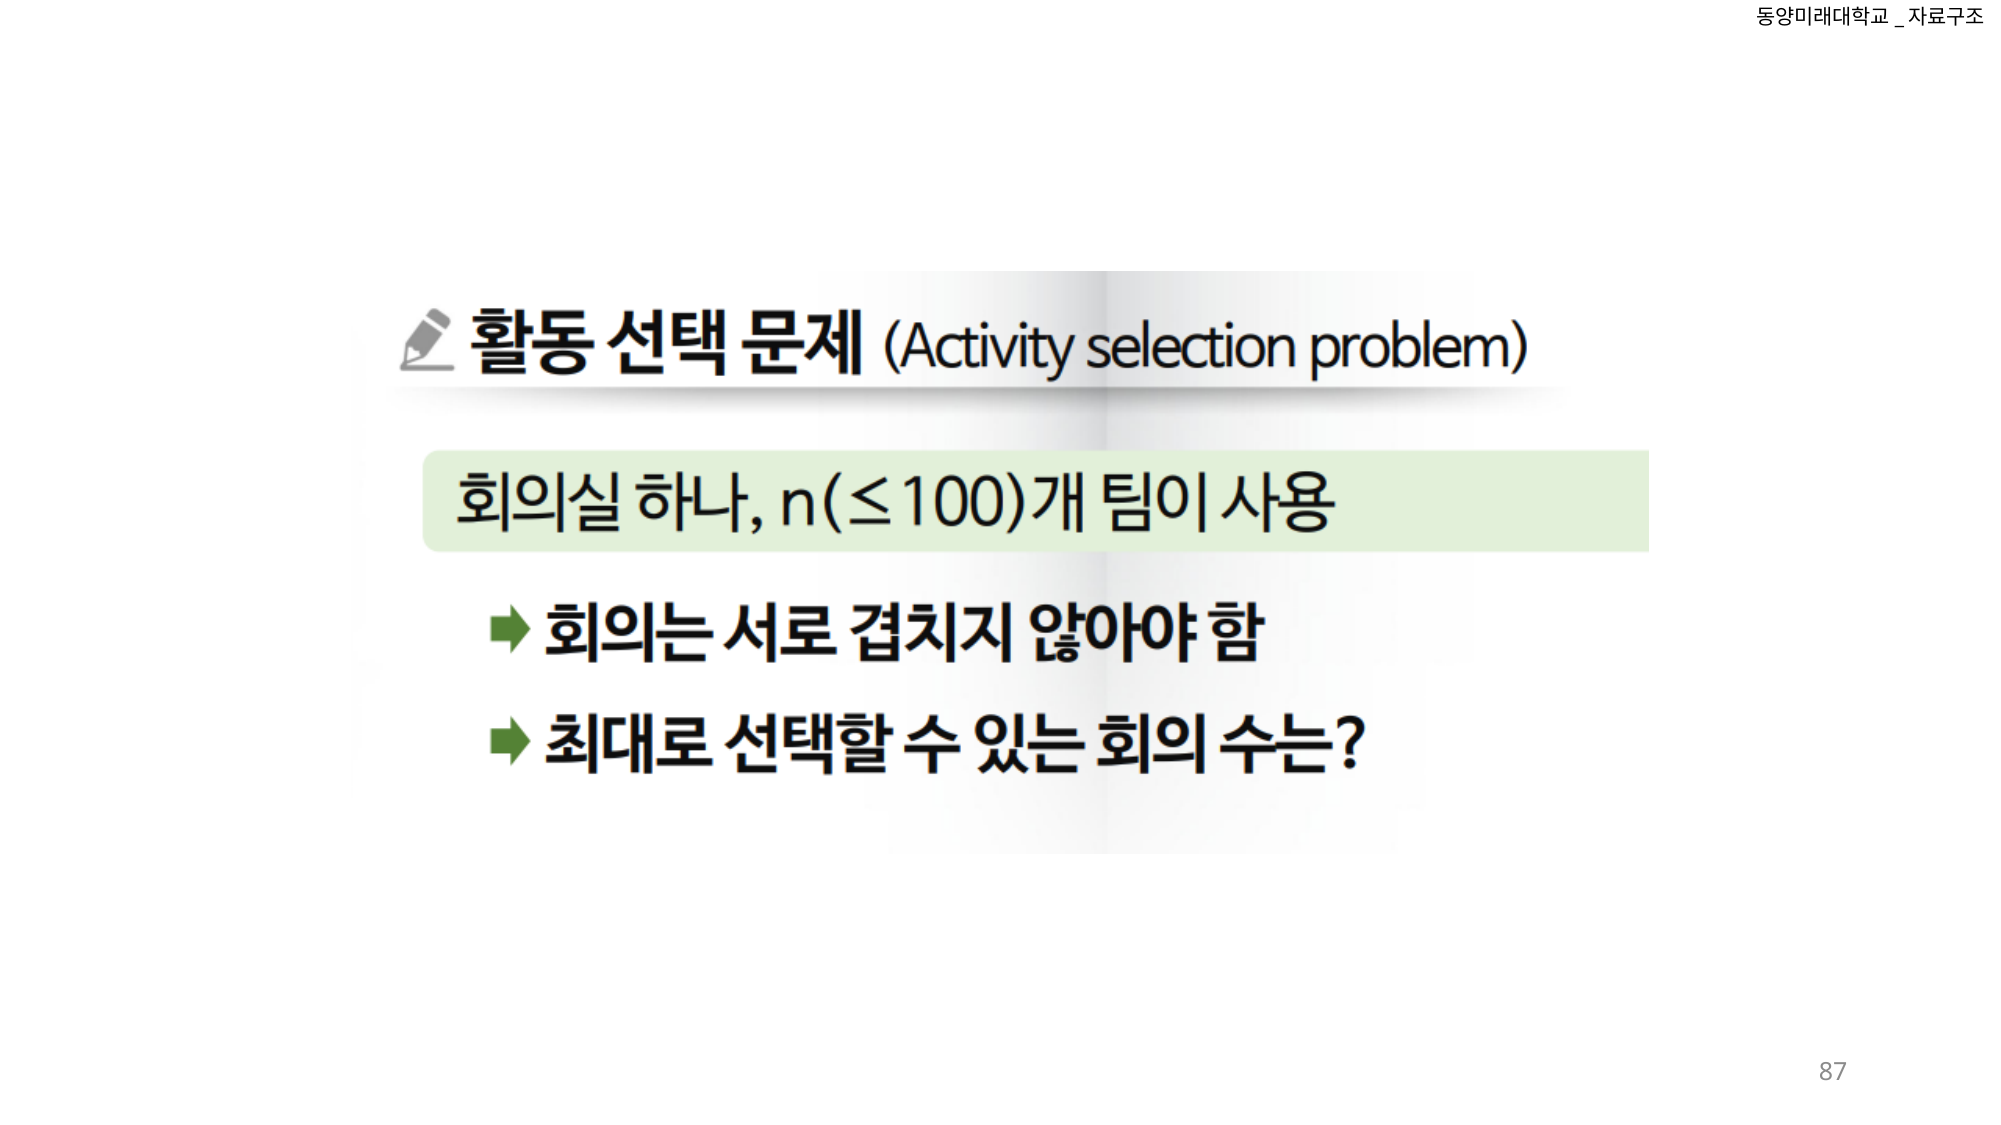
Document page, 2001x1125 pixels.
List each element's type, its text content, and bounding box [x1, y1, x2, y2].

text_box 동양미래대학교_자료구조 [1474, 0, 2000, 120]
picture [351, 271, 1649, 854]
slide_number 87 [1412, 1042, 1863, 1103]
